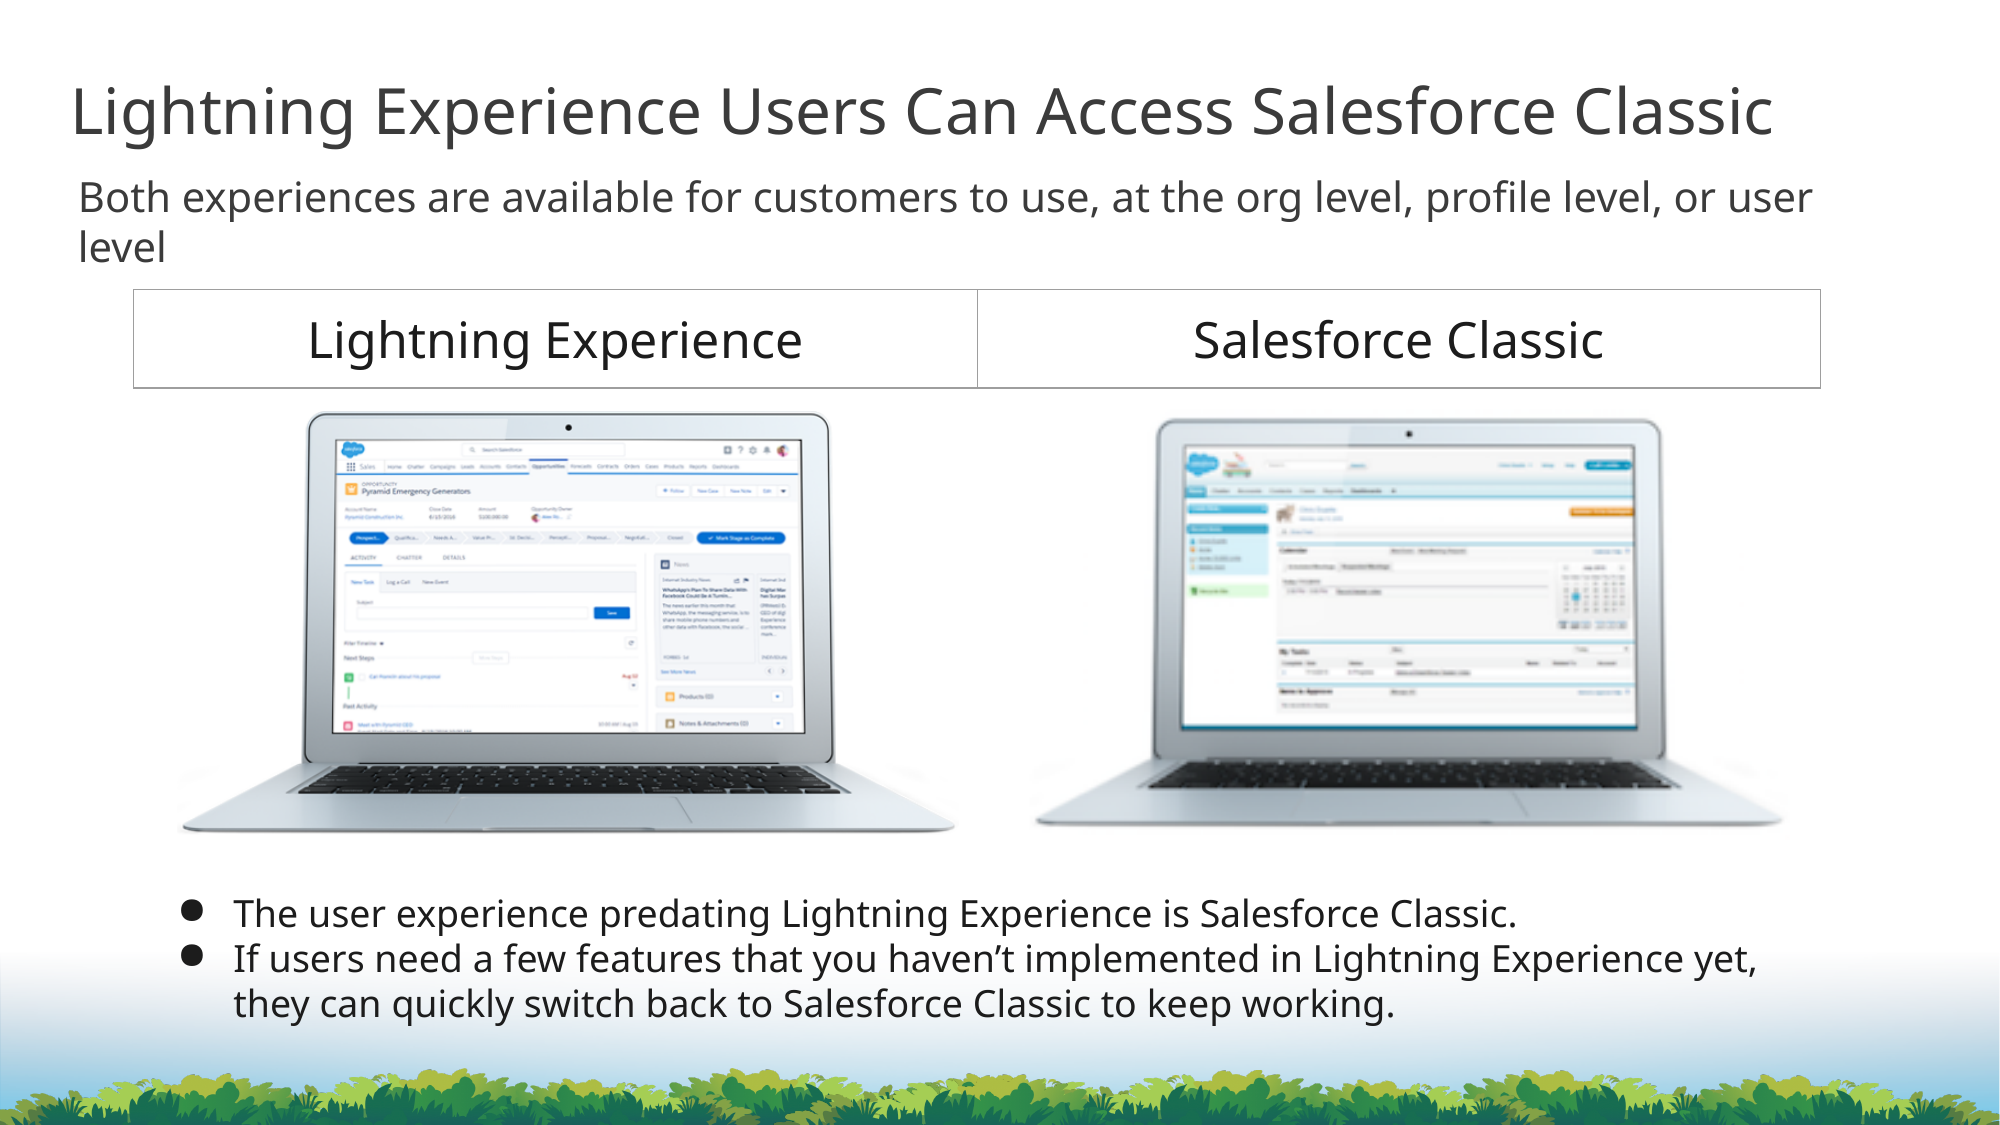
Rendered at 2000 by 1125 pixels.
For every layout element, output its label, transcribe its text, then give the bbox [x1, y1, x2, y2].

table_header Lightning Experience [134, 290, 977, 387]
list Both experiences are available for customers to use, at the org level, profile level, or user level [0, 155, 1925, 256]
picture [0, 188, 2000, 1125]
table_header Salesforce Classic [978, 290, 1820, 387]
title Lightning Experience Users Can Access Salesforce Classic [55, 14, 1945, 164]
text_box The user experience predating Lightning Experience is Salesforce Classic. If users need a few features that you haven’t implemented in Lightning Experience yet, they can quickly switch back to Salesforce Classic to keep working. [143, 875, 1847, 1069]
